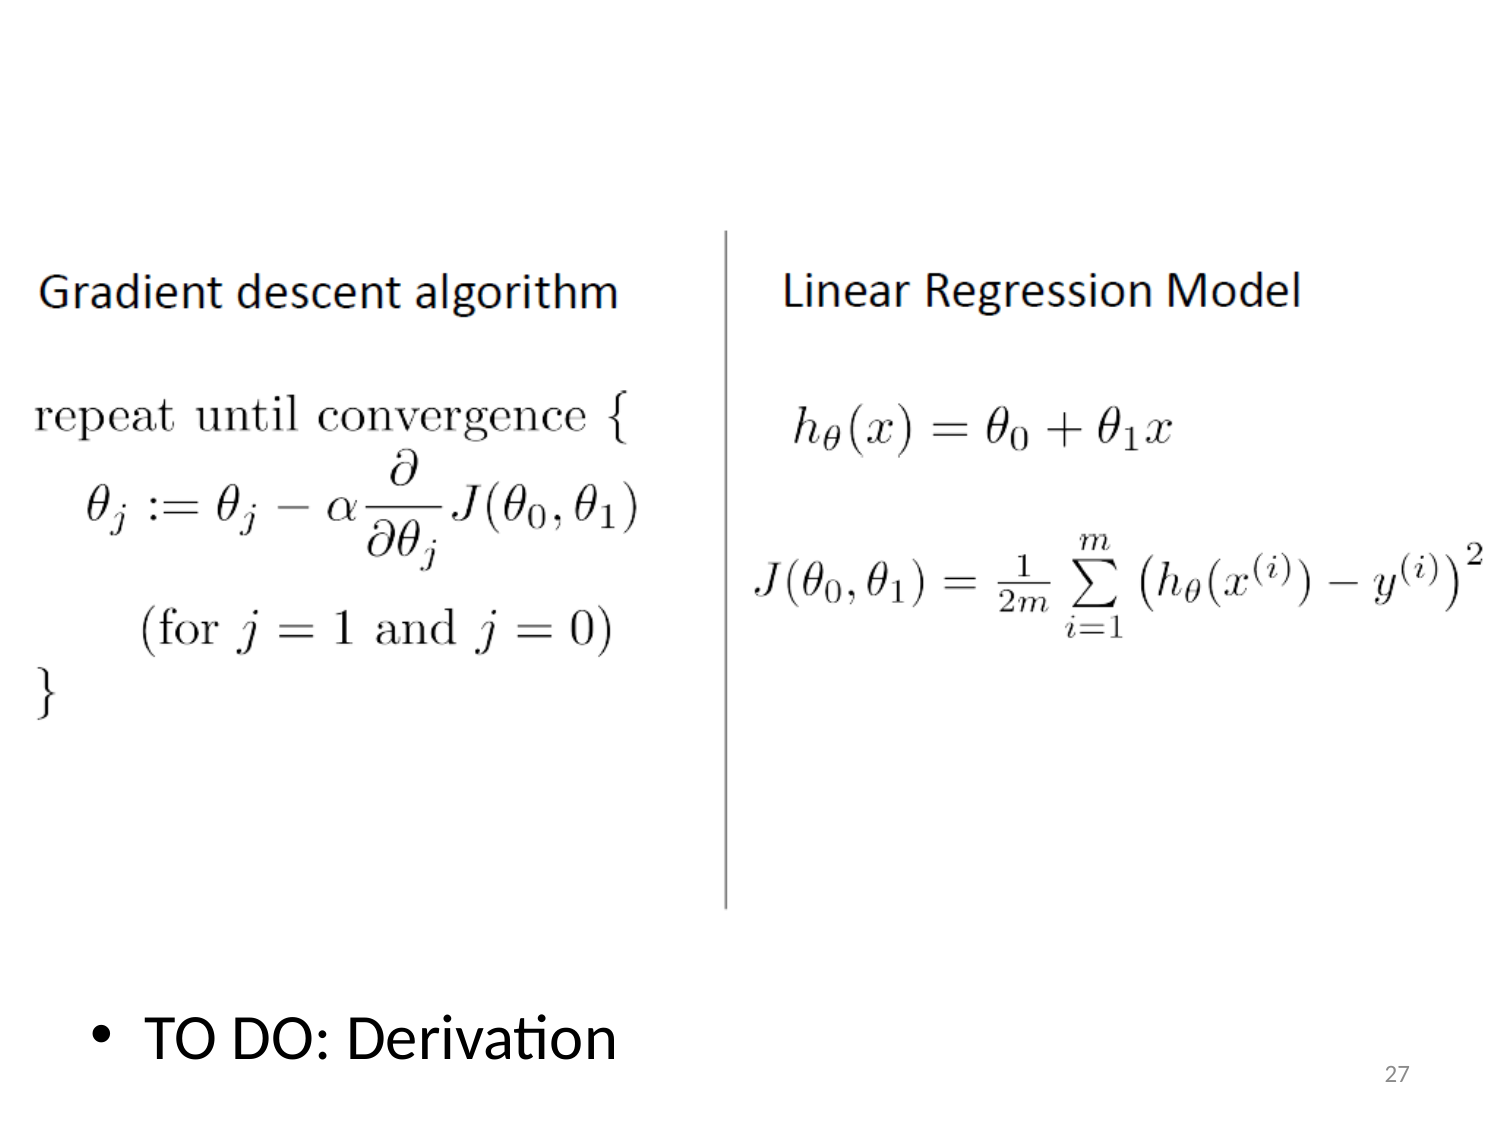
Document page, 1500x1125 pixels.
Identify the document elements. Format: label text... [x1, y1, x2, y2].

slide_number 27 [1074, 1042, 1425, 1103]
picture [0, 162, 1500, 912]
list TO DO: Derivation [75, 920, 1425, 1088]
